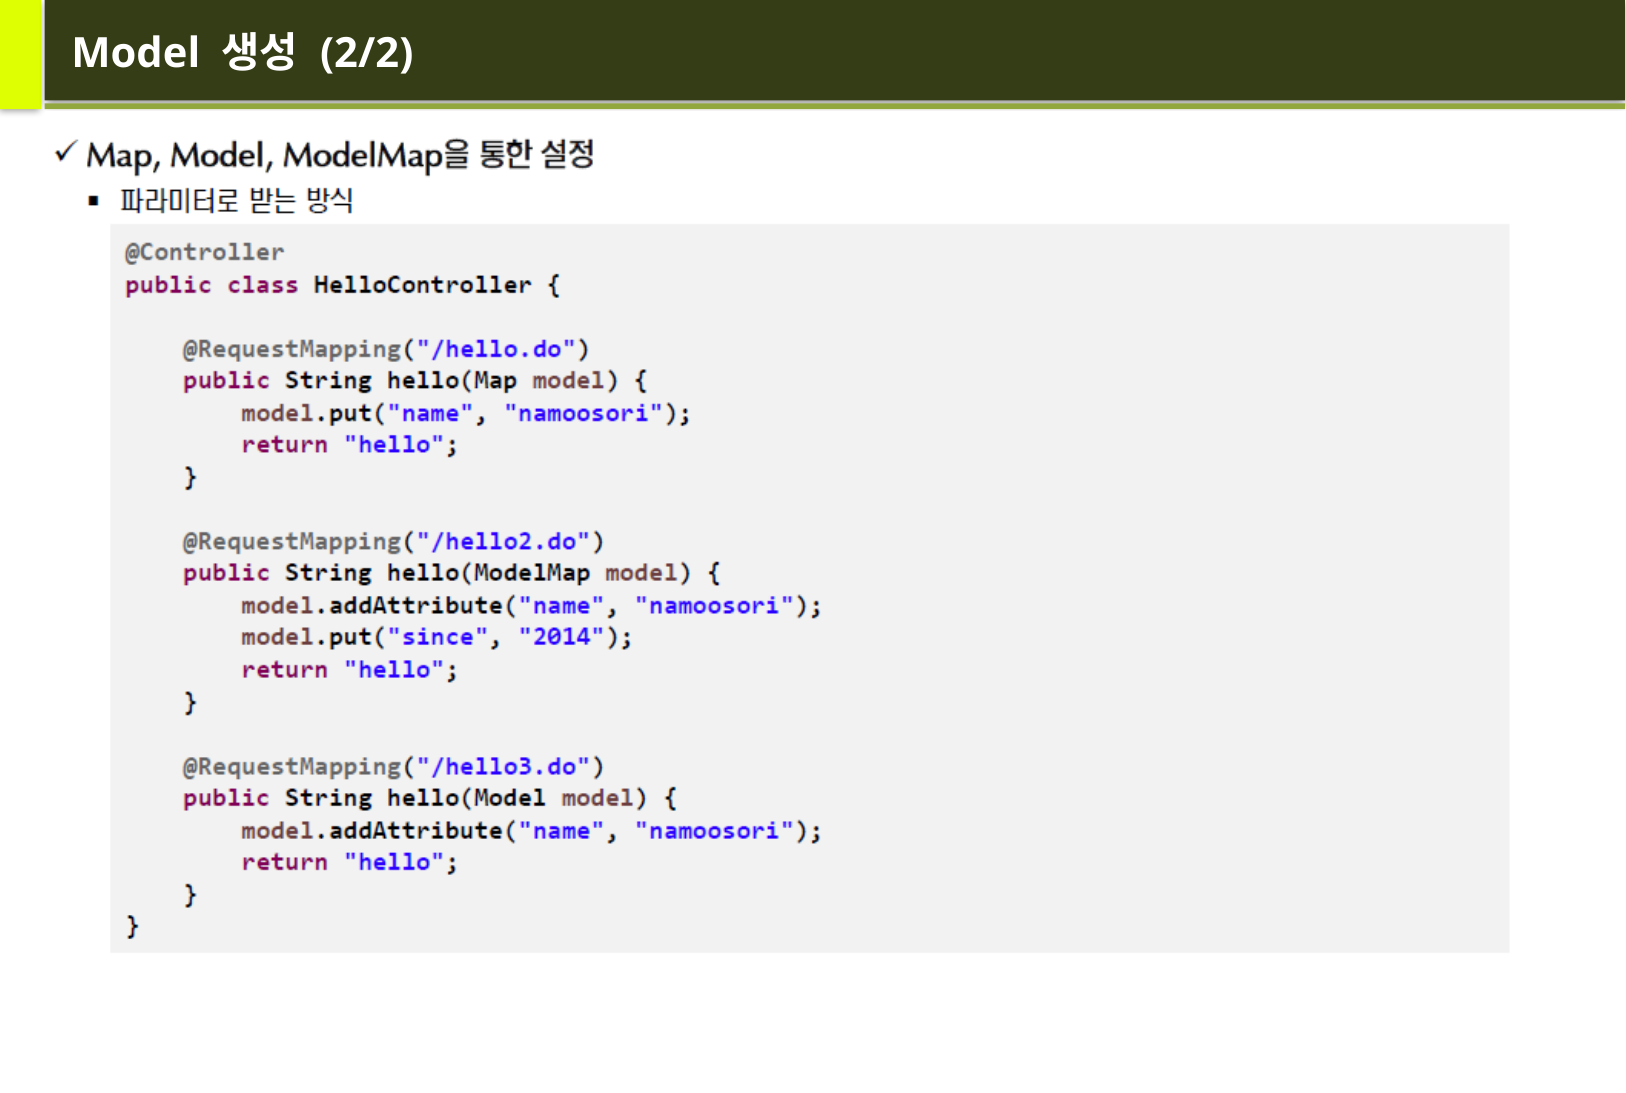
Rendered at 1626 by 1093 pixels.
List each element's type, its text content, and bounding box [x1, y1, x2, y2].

title Model 생성 (2/2) [56, 0, 1604, 103]
picture [0, 117, 1625, 975]
